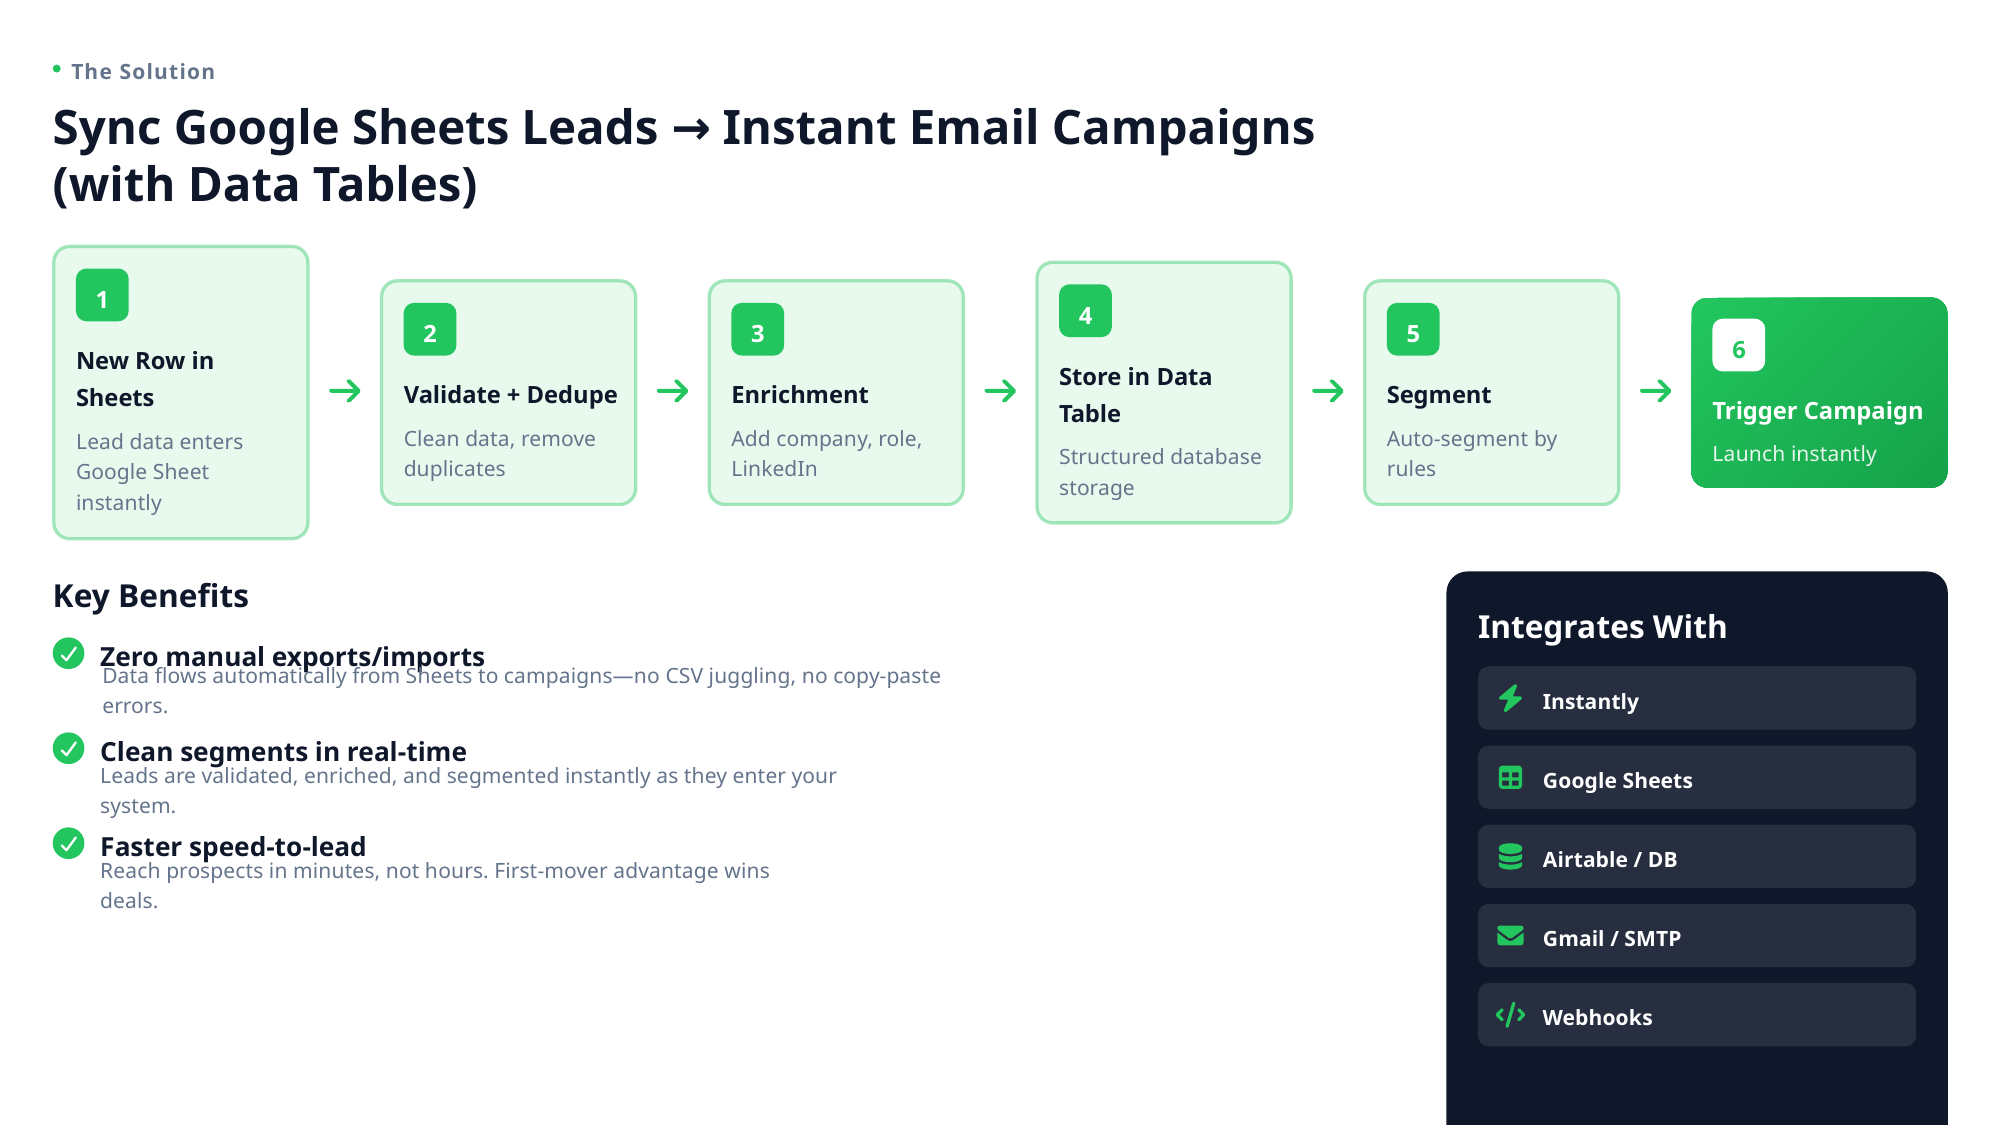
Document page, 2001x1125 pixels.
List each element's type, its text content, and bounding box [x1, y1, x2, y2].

text_box Add company, role, LinkedIn [731, 418, 952, 483]
text_box Structured database storage [1059, 437, 1280, 501]
text_box Store in Data Table [1059, 353, 1281, 427]
text_box [656, 379, 688, 403]
text_box Launch instantly [1712, 434, 1937, 467]
text_box Zero manual exports/imports [100, 634, 977, 672]
text_box [1691, 297, 1948, 488]
text_box [61, 741, 77, 757]
text_box [381, 280, 636, 505]
text_box Auto-segment by rules [1386, 418, 1608, 483]
text_box Validate + Dedupe [403, 371, 626, 409]
text_box [1312, 379, 1344, 403]
text_box Segment [1386, 371, 1609, 409]
text_box The Solution [71, 52, 252, 85]
text_box 3 [751, 310, 777, 348]
text_box [1478, 745, 1917, 809]
text_box [1446, 571, 1948, 1125]
text_box [1037, 262, 1292, 523]
text_box Gmail / SMTP [1542, 919, 1688, 952]
text_box Trigger Campaign [1712, 387, 1938, 425]
text_box [53, 246, 308, 539]
text_box [731, 302, 785, 356]
text_box Key Benefits [52, 571, 1420, 614]
text_box [984, 379, 1016, 403]
text_box [1505, 1001, 1516, 1028]
text_box [1517, 1008, 1525, 1021]
text_box New Row in Sheets [76, 337, 298, 412]
text_box 1 [95, 276, 121, 314]
text_box [403, 302, 457, 356]
text_box Faster speed-to-lead [100, 824, 808, 862]
text_box Clean data, remove duplicates [403, 418, 624, 483]
text_box 5 [1406, 310, 1432, 348]
text_box Leads are validated, enriched, and segmented instantly as they enter your system. [100, 771, 896, 804]
text_box [328, 379, 361, 403]
text_box Integrates With [1478, 603, 1932, 646]
text_box [1712, 318, 1766, 372]
text_box Instantly [1542, 682, 1641, 714]
text_box [1496, 1008, 1504, 1021]
text_box [1059, 284, 1112, 338]
text_box Lead data enters Google Sheet instantly [76, 421, 297, 517]
text_box Google Sheets [1542, 761, 1702, 793]
text_box [1364, 280, 1619, 505]
text_box [709, 280, 964, 505]
text_box [52, 64, 61, 73]
text_box [52, 637, 85, 670]
text_box [1639, 379, 1671, 403]
text_box [75, 268, 129, 322]
text_box [52, 827, 85, 860]
text_box 4 [1078, 292, 1104, 330]
text_box [1478, 666, 1917, 730]
text_box [1498, 684, 1522, 712]
text_box [1498, 843, 1523, 863]
text_box 2 [423, 310, 449, 348]
text_box Enrichment [731, 371, 954, 409]
text_box [1478, 824, 1917, 889]
text_box [1478, 983, 1917, 1047]
text_box [61, 646, 77, 662]
text_box Clean segments in real-time [100, 729, 884, 767]
text_box Data flows automatically from Sheets to campaigns—no CSV juggling, no copy-paste errors. [102, 671, 1000, 704]
text_box [1498, 765, 1523, 789]
text_box Sync Google Sheets Leads → Instant Email Campaigns (with Data Tables) [52, 94, 1428, 214]
text_box [52, 732, 85, 765]
text_box Reach prospects in minutes, not hours. First-mover advantage wins deals. [100, 866, 831, 899]
text_box Airtable / DB [1542, 840, 1680, 873]
text_box Webhooks [1542, 998, 1661, 1031]
text_box [1478, 903, 1917, 968]
text_box [1386, 302, 1440, 356]
text_box [1498, 862, 1523, 870]
text_box [1497, 925, 1524, 946]
text_box 6 [1732, 326, 1758, 364]
text_box [61, 836, 77, 852]
